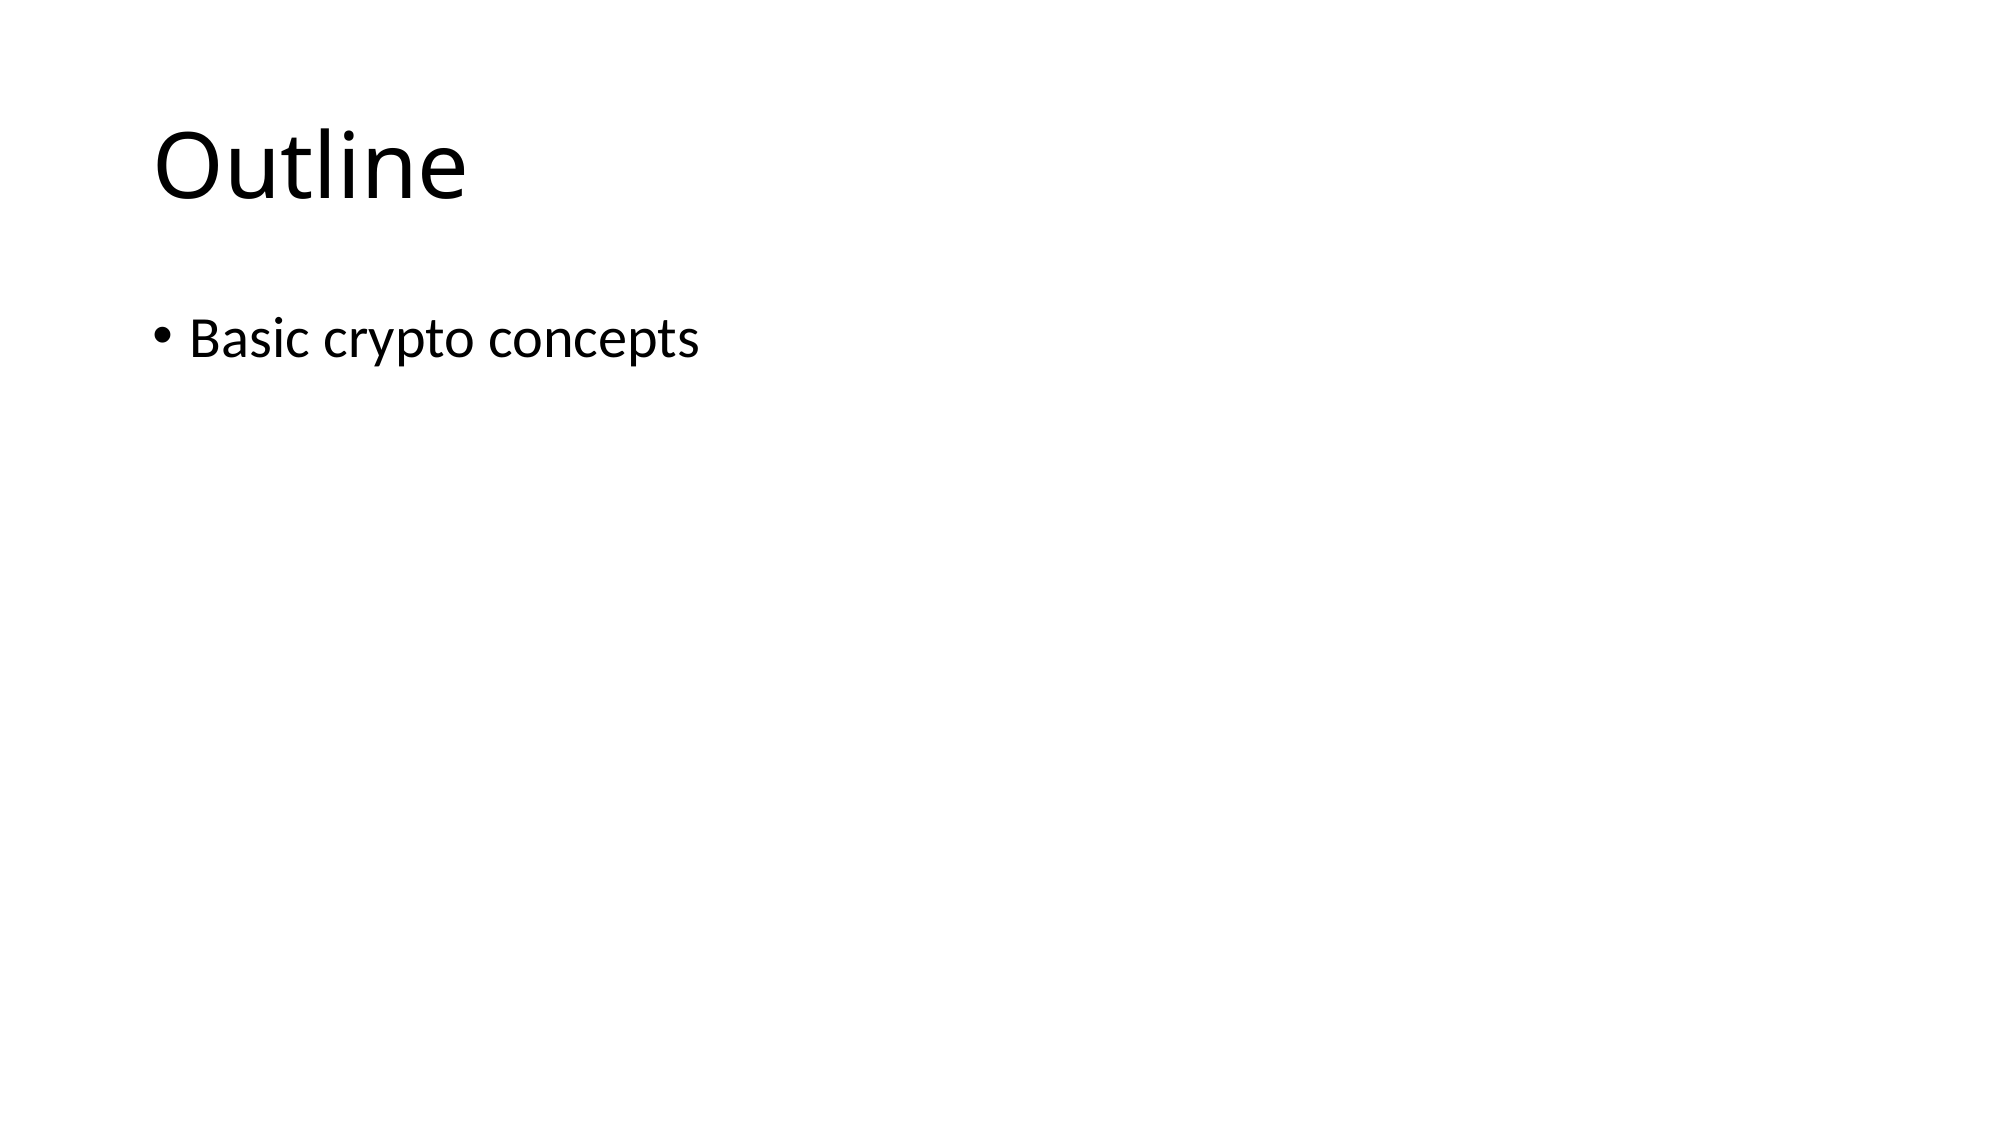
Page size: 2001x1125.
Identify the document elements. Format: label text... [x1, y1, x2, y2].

list Basic crypto concepts [137, 299, 1863, 1014]
title Outline [137, 59, 1863, 278]
